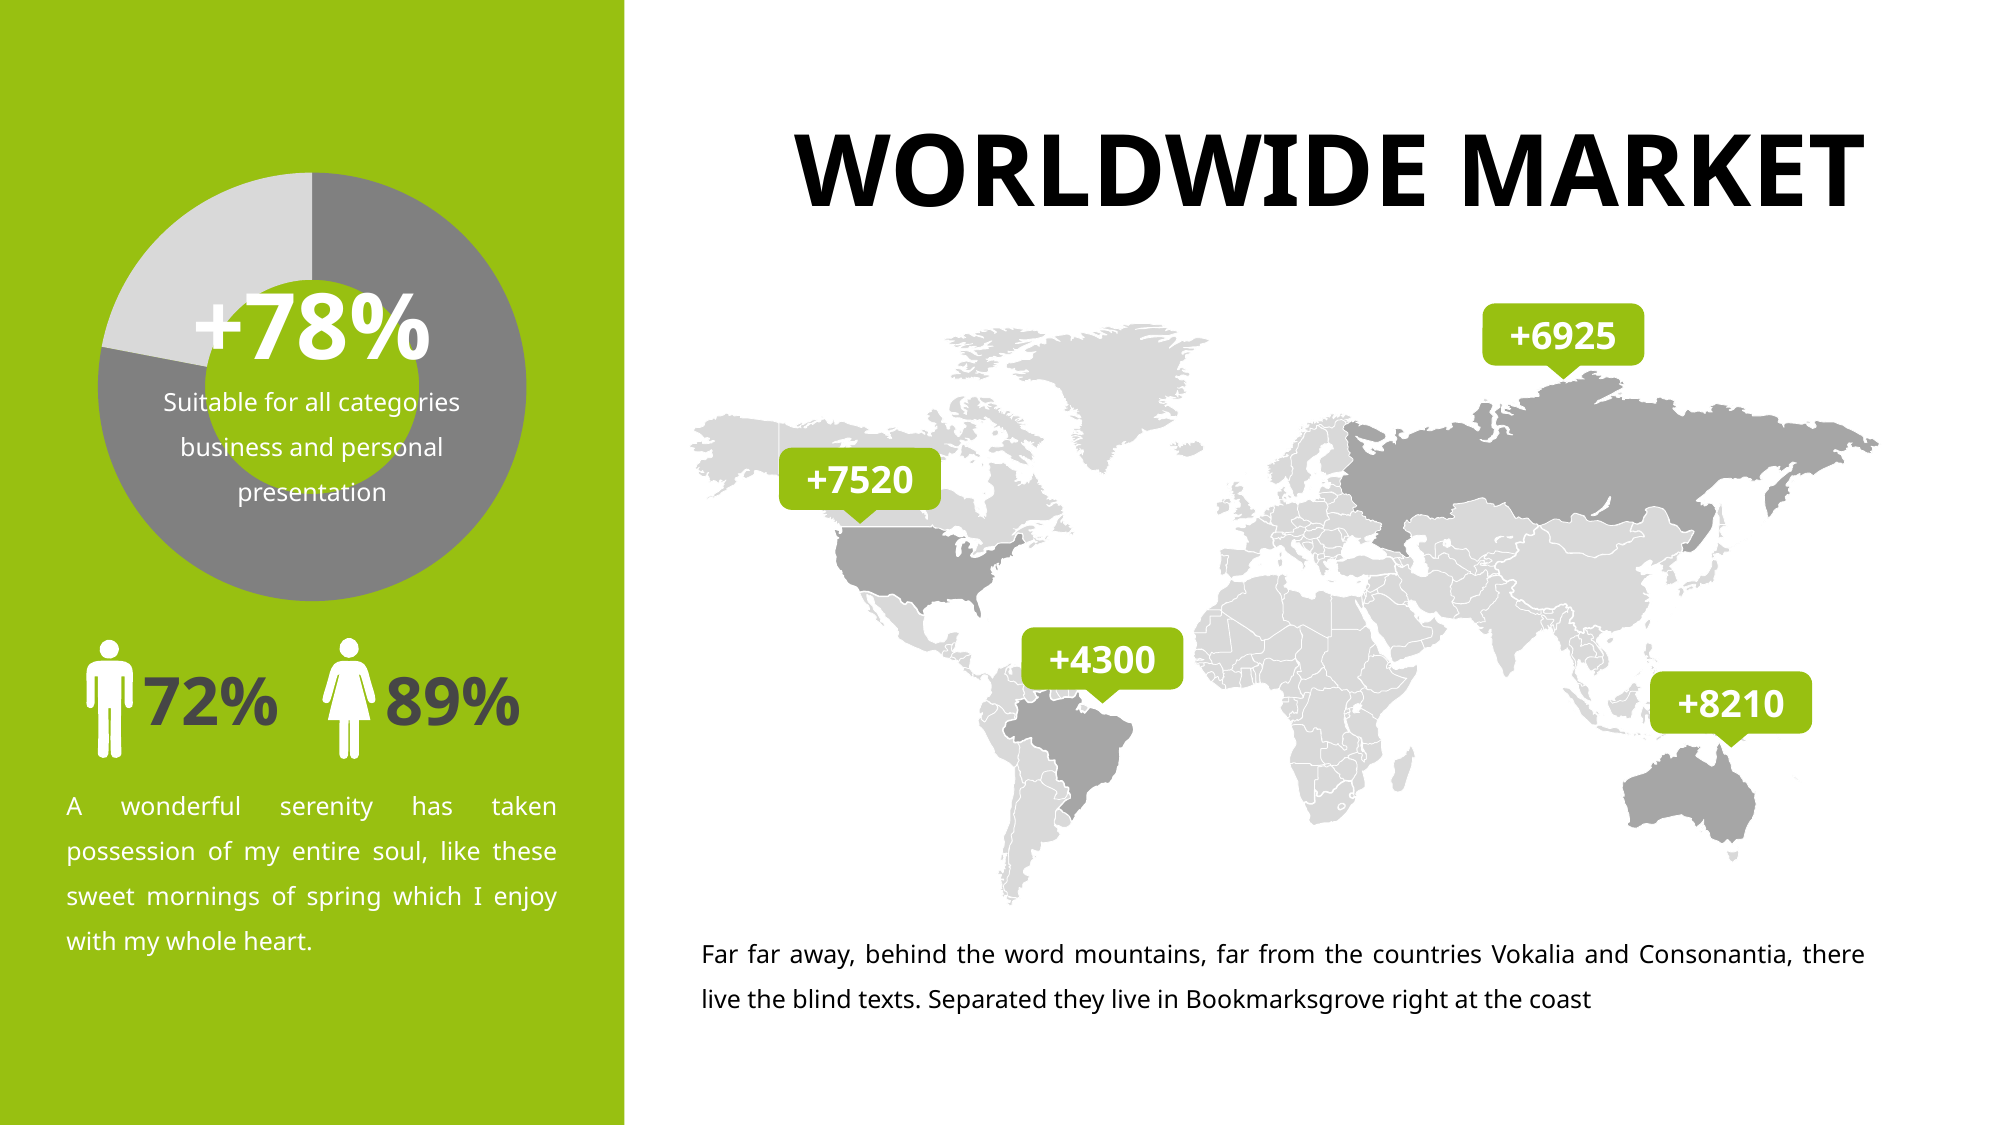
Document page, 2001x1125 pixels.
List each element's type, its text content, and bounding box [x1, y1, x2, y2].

text_box 72% [133, 651, 295, 747]
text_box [322, 637, 376, 761]
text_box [686, 323, 1882, 907]
chart [51, 163, 573, 611]
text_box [1650, 671, 1813, 748]
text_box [86, 638, 133, 761]
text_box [1021, 627, 1184, 704]
text_box 89% [376, 651, 537, 747]
text_box A wonderful serenity has taken possession of my entire soul, like these sweet mornings of spring which I enjoy with my whole heart. [51, 768, 573, 963]
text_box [1482, 303, 1645, 380]
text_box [779, 447, 941, 524]
title WORLDWIDE MARKET [743, 111, 1882, 237]
text_box Far far away, behind the word mountains, far from the countries Vokalia and Consonantia, there live the blind texts. Separated they live in Bookmarksgrove right at the coast [686, 916, 1882, 1022]
text_box [0, 0, 625, 1125]
